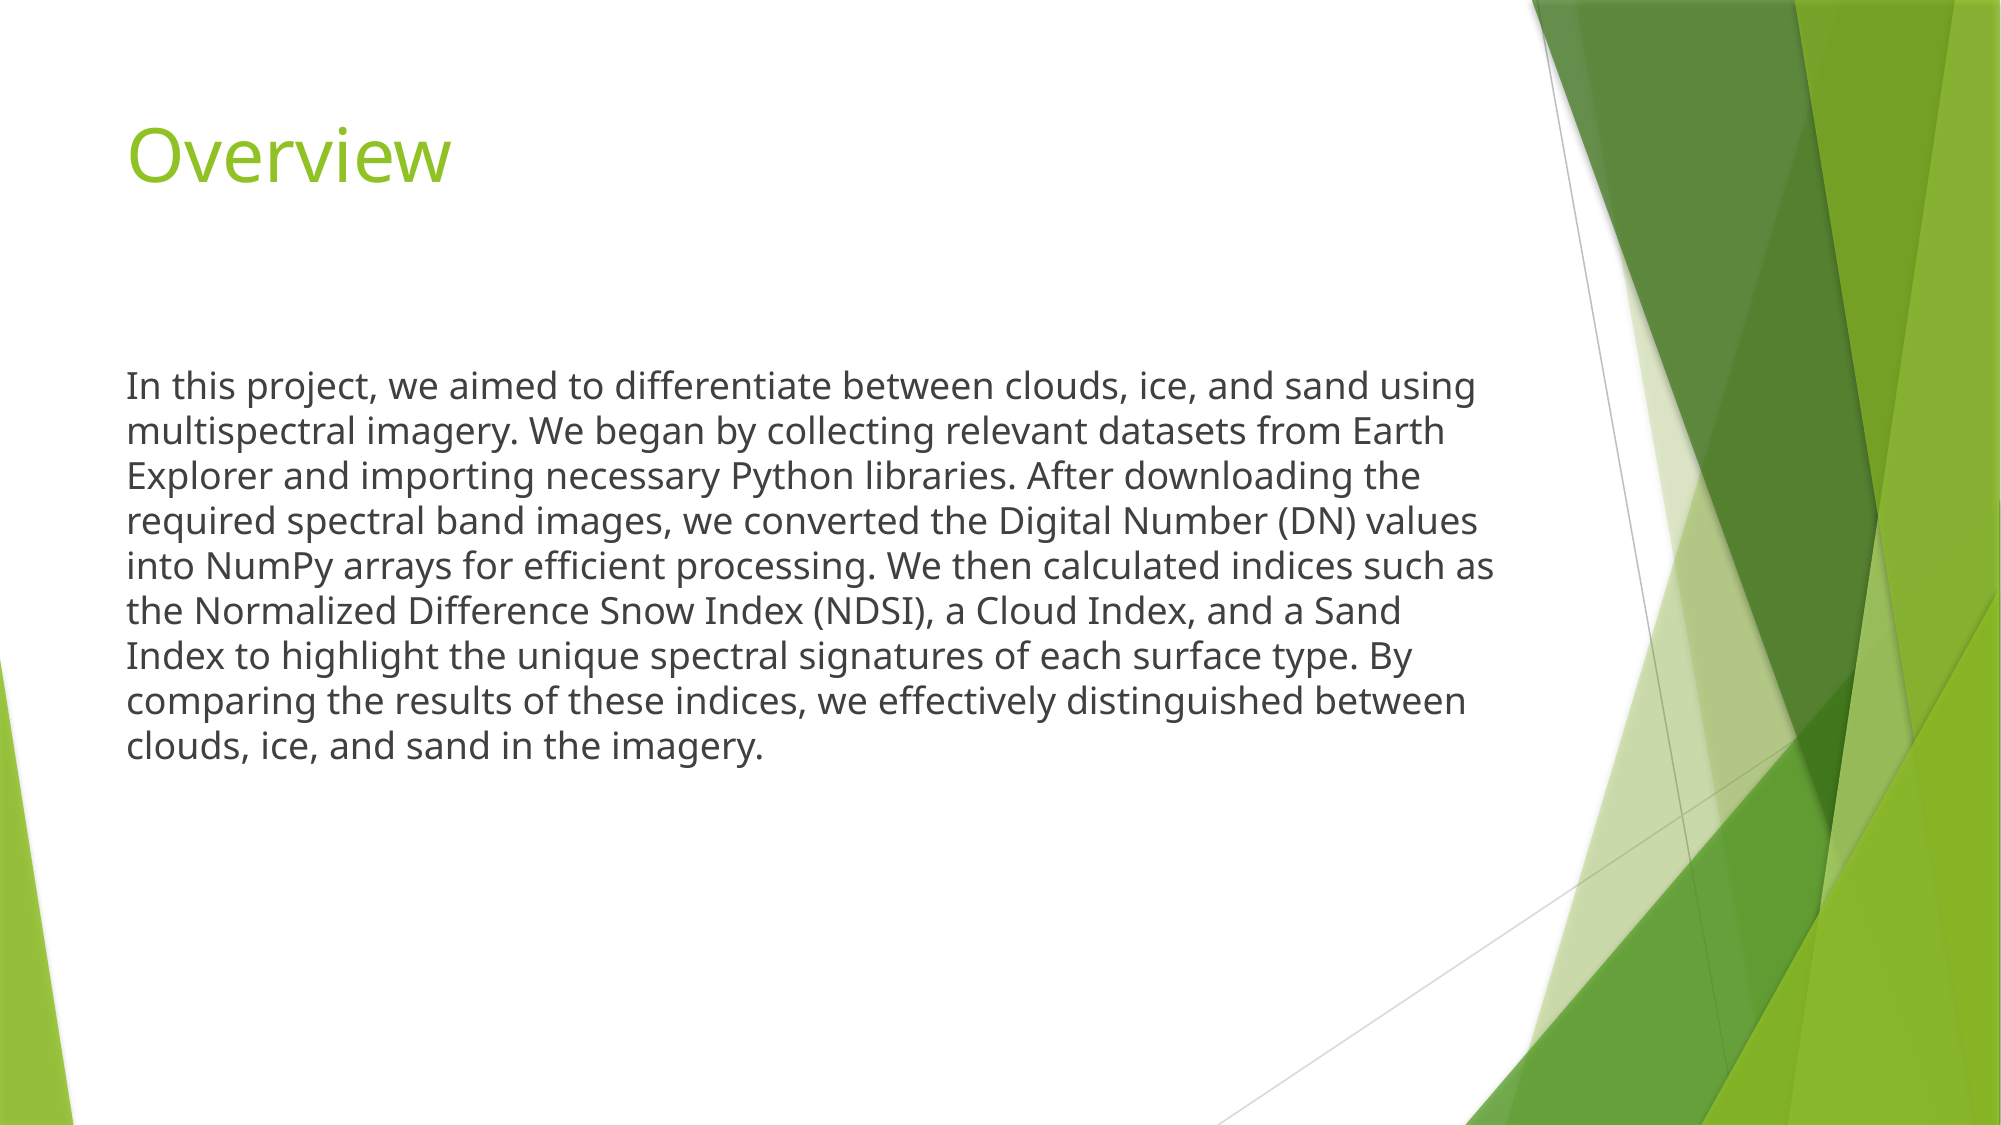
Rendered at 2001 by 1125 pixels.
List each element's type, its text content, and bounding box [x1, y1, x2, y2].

title Overview [111, 99, 1522, 317]
list In this project, we aimed to differentiate between clouds, ice, and sand using multispectral imagery. We began by collecting relevant datasets from Earth Explorer and importing necessary Python libraries. After downloading the required spectral band images, we converted the Digital Number (DN) values into NumPy arrays for efficient processing. We then calculated indices such as the Normalized Difference Snow Index (NDSI), a Cloud Index, and a Sand Index to highlight the unique spectral signatures of each surface type. By comparing the results of these indices, we effectively distinguished between clouds, ice, and sand in the imagery. [111, 354, 1522, 992]
